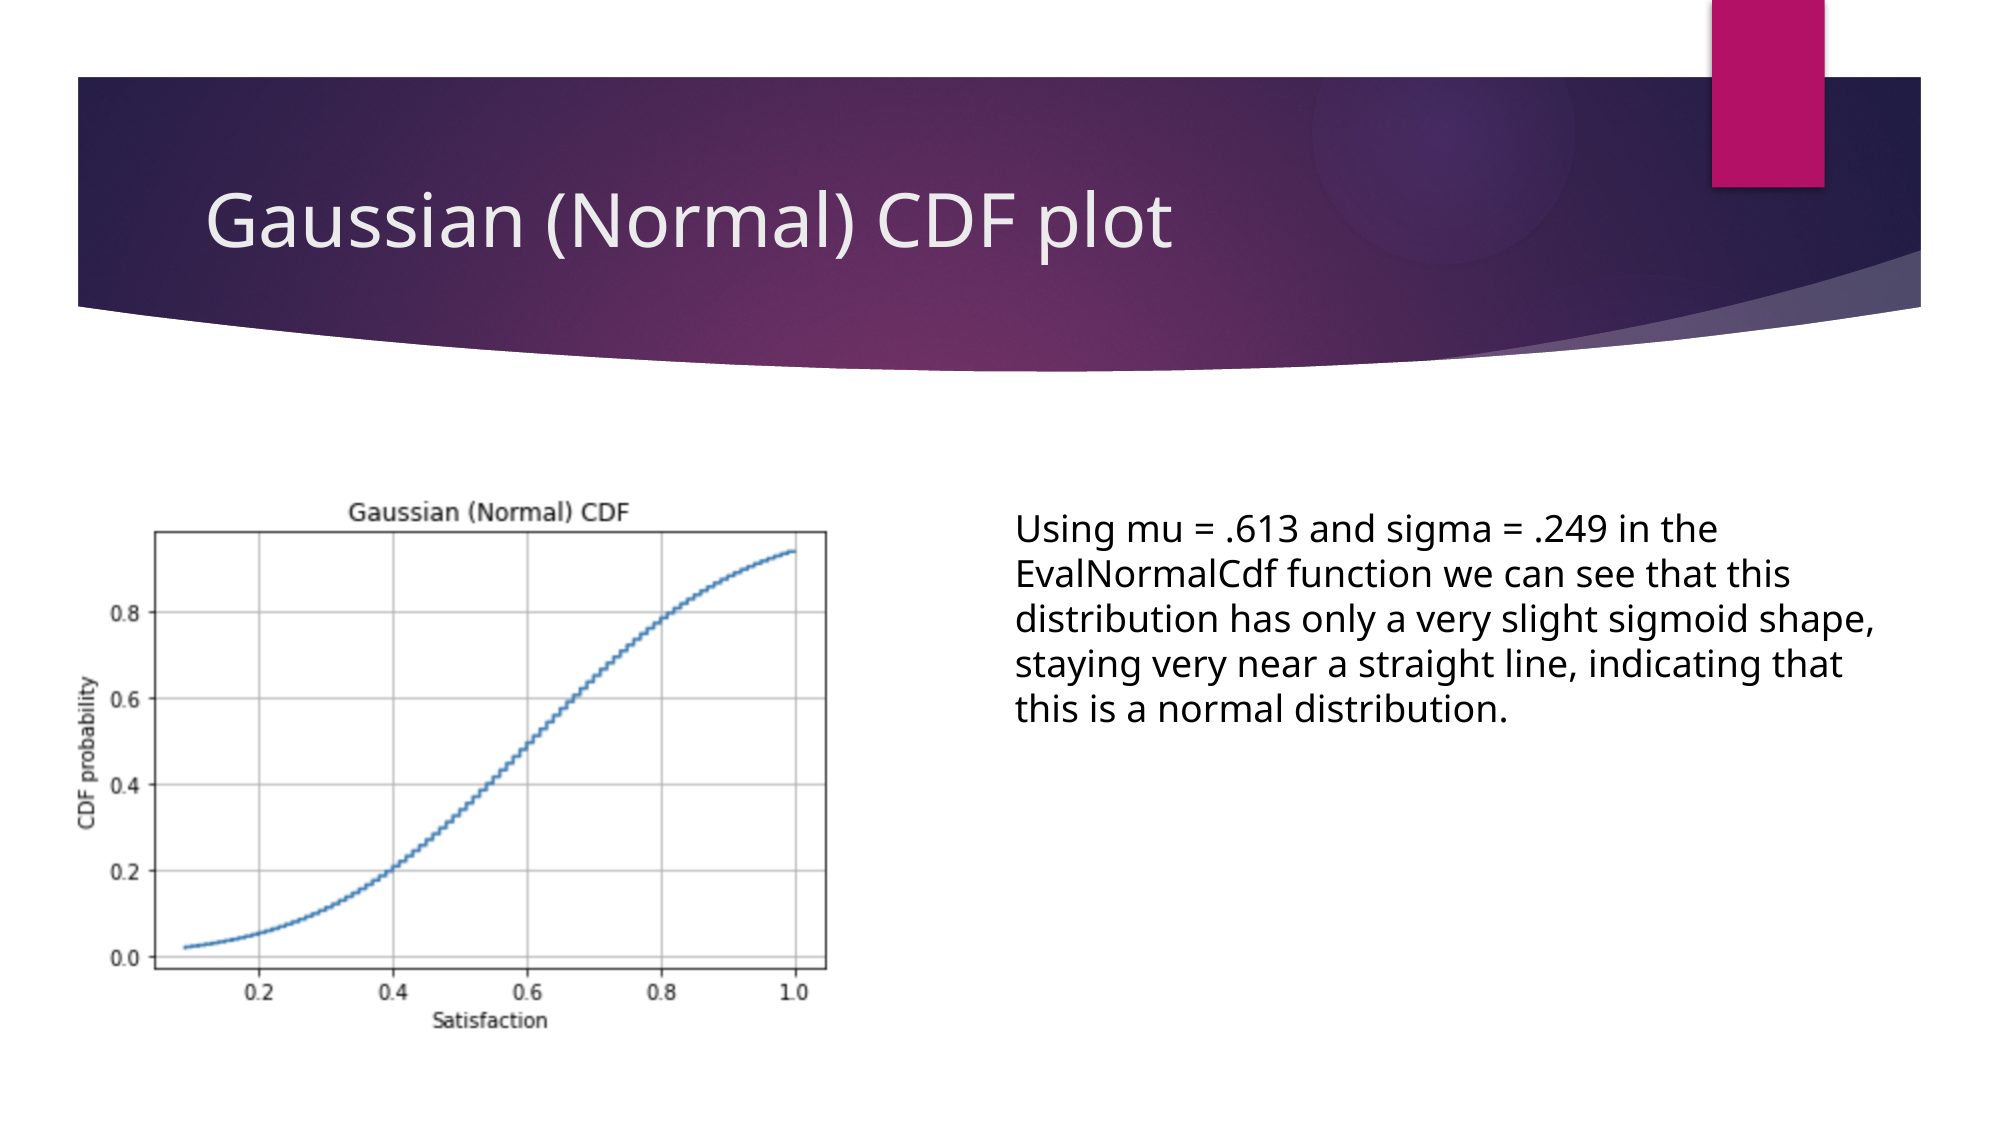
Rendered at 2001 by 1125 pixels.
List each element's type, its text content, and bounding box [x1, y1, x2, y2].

title Gaussian (Normal) CDF plot [189, 159, 1627, 276]
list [51, 480, 851, 1042]
text_box Using mu = .613 and sigma = .249 in the EvalNormalCdf function we can see that this distribution has only a very slight sigmoid shape, staying very near a straight line, indicating that this is a normal distribution. [999, 497, 1892, 738]
